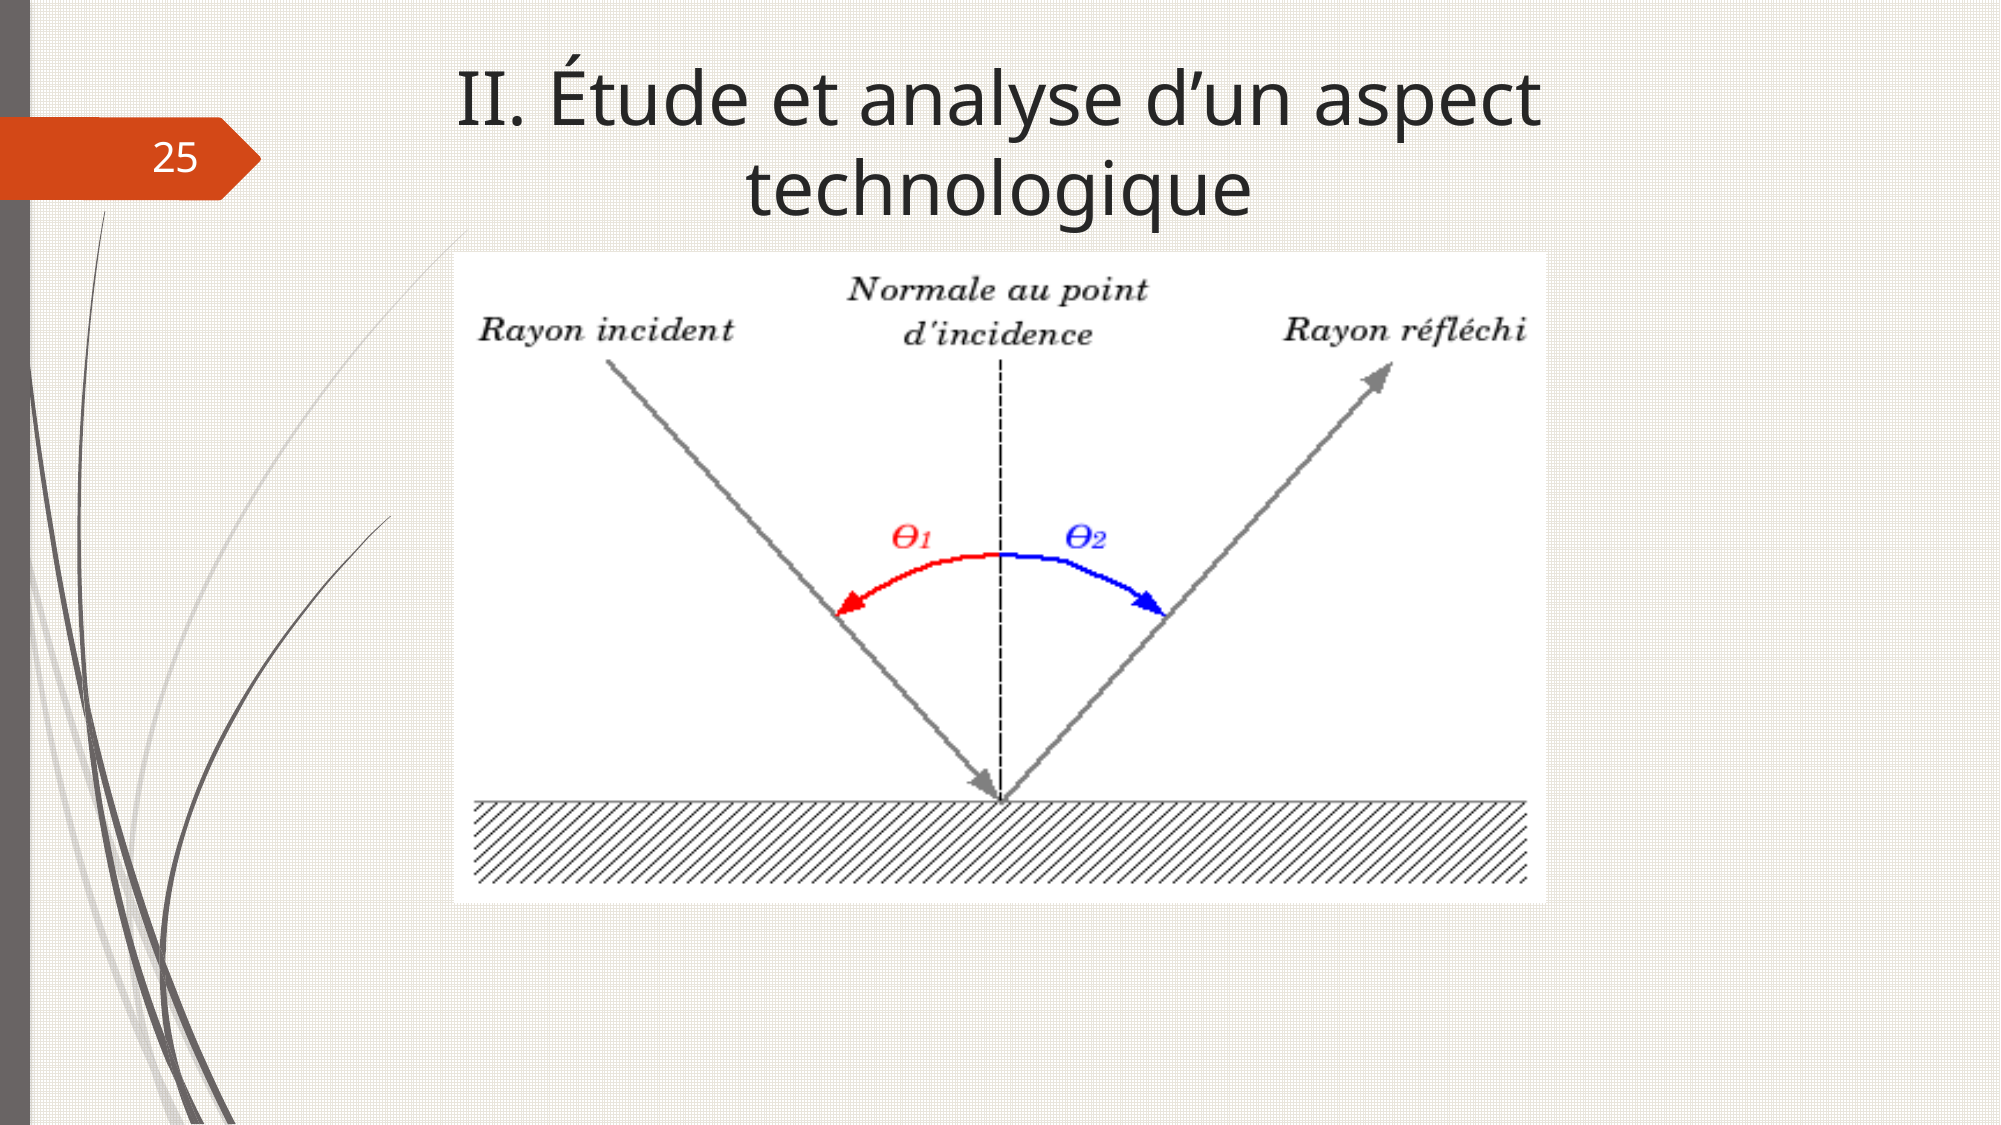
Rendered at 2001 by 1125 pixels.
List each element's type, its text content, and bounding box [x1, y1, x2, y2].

slide_number 25 [87, 129, 216, 190]
picture [454, 252, 1546, 903]
text_box II. Étude et analyse d’un aspect technologique [269, 42, 1731, 253]
